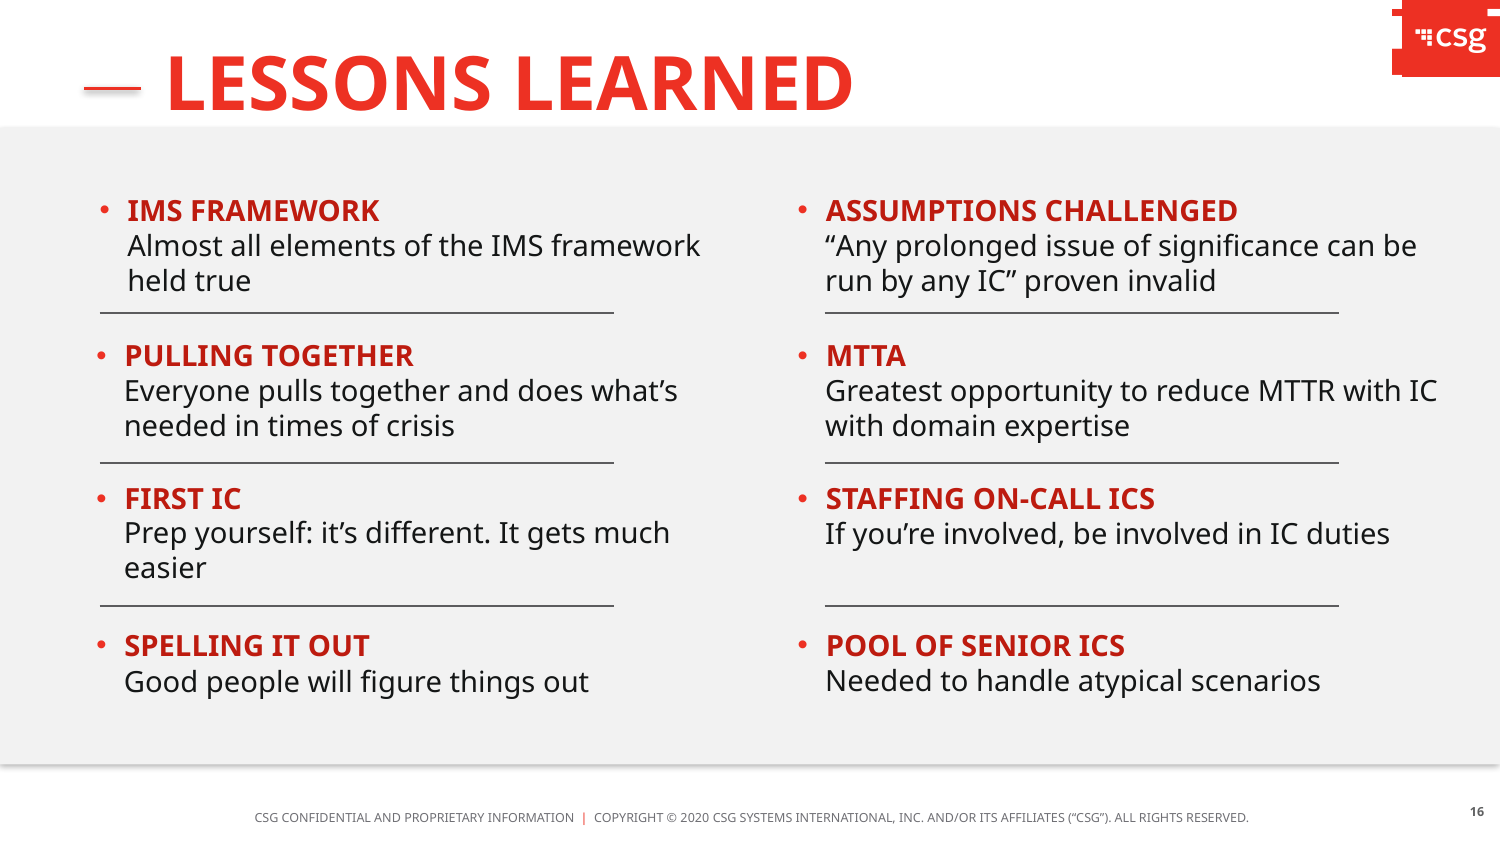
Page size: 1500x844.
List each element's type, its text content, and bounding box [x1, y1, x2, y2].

list Greatest opportunity to reduce MTTR with IC with domain expertise [825, 371, 1440, 485]
list Good people will figure things out [123, 663, 738, 699]
list Needed to handle atypical scenarios [825, 662, 1440, 698]
list Everyone pulls together and does what’s needed in times of crisis [123, 371, 738, 443]
list first IC [96, 480, 669, 516]
list Almost all elements of the IMS framework held true [127, 227, 742, 298]
list Lessons learned [149, 27, 1383, 134]
list Pulling together [96, 337, 669, 374]
list IMS framework [99, 192, 673, 228]
text_box 16 [1161, 797, 1499, 843]
list “Any prolonged issue of significance can be run by any IC” proven invalid [825, 227, 1440, 298]
list Prep yourself: it’s different. It gets much easier [123, 514, 738, 586]
list If you’re involved, be involved in IC duties [825, 515, 1440, 587]
picture [1392, 0, 1500, 77]
list Assumptions challenged [797, 192, 1371, 228]
list MTTA [797, 337, 1371, 374]
list Staffing on-call ICs [797, 480, 1371, 516]
list pool of senior ICs [797, 627, 1371, 663]
list Spelling it out [96, 627, 711, 663]
